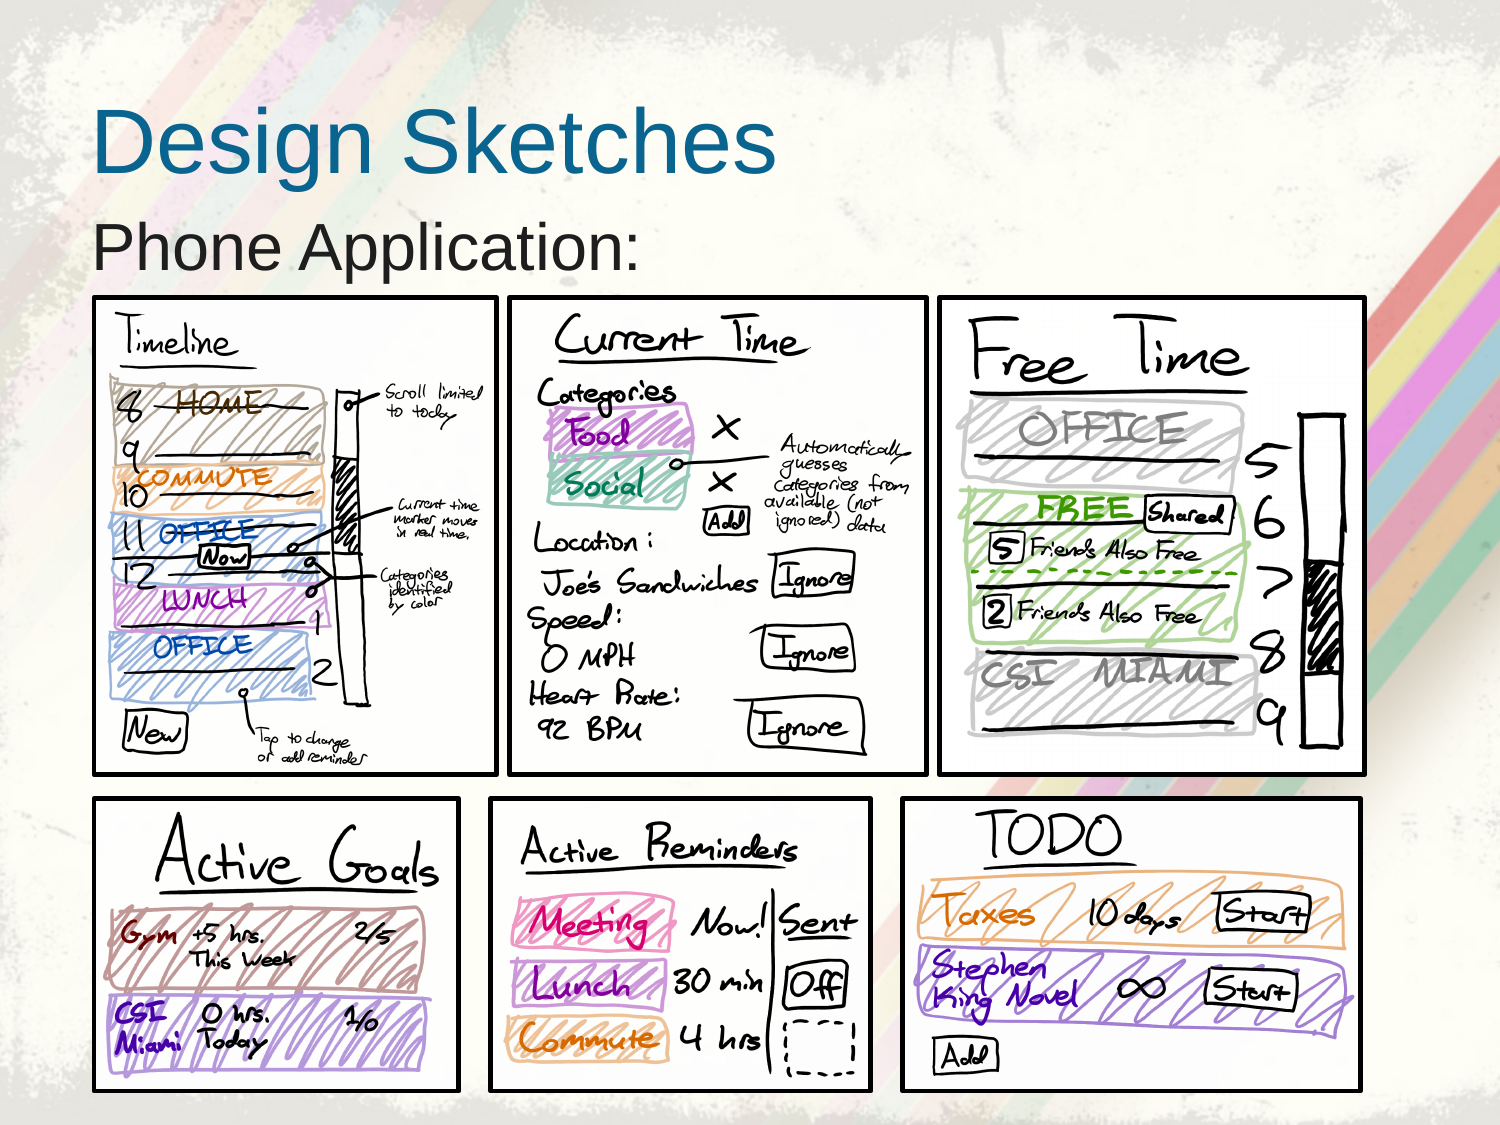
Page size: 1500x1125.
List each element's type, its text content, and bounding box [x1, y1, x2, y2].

picture [0, 0, 1500, 1125]
list Phone Application: [42, 188, 1393, 300]
title Design Sketches [75, 61, 1425, 213]
